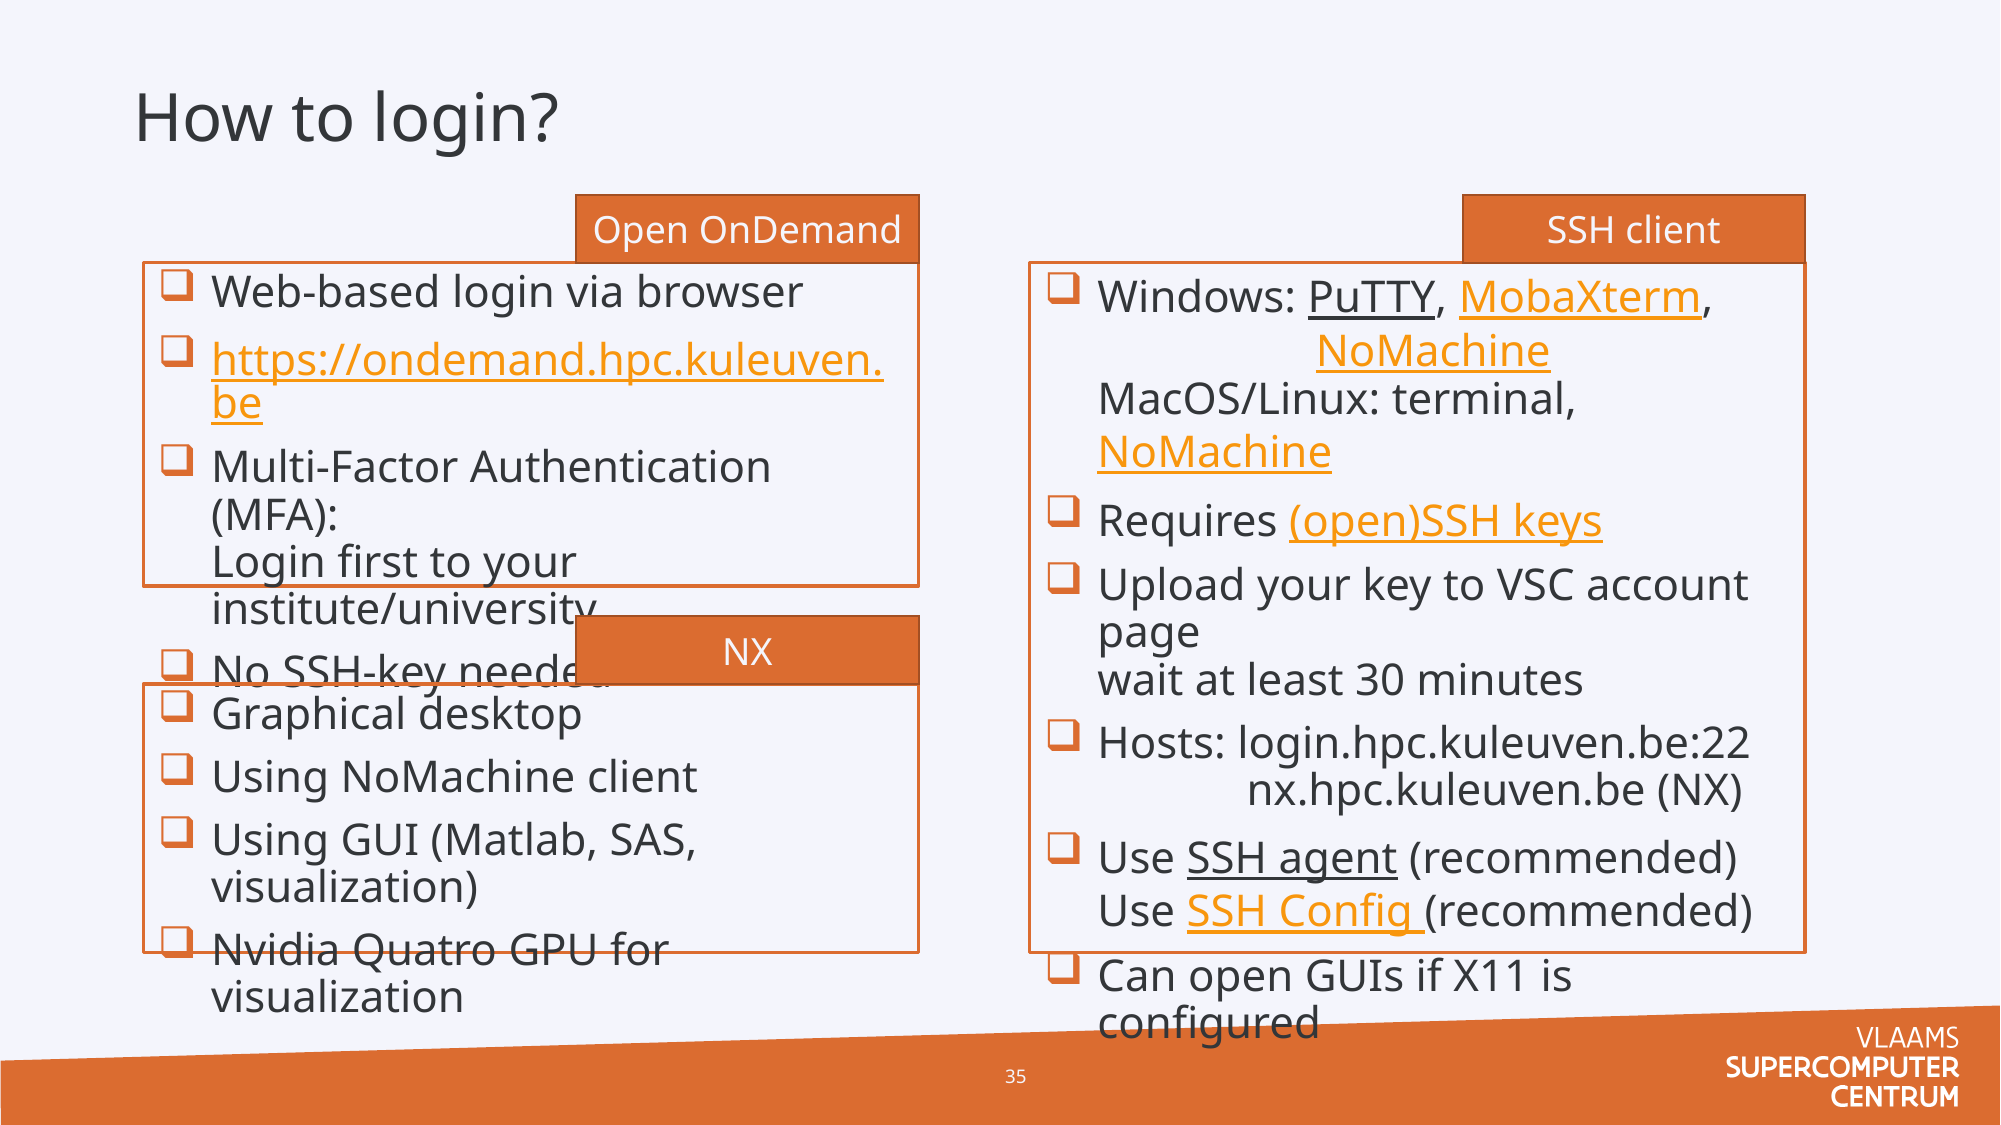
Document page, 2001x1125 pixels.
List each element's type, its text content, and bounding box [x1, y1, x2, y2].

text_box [143, 194, 919, 587]
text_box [143, 616, 919, 953]
picture [1725, 1021, 1960, 1117]
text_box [1029, 194, 1806, 953]
text_box How to login? [118, 54, 1941, 185]
text_box 35 [958, 1047, 1042, 1108]
